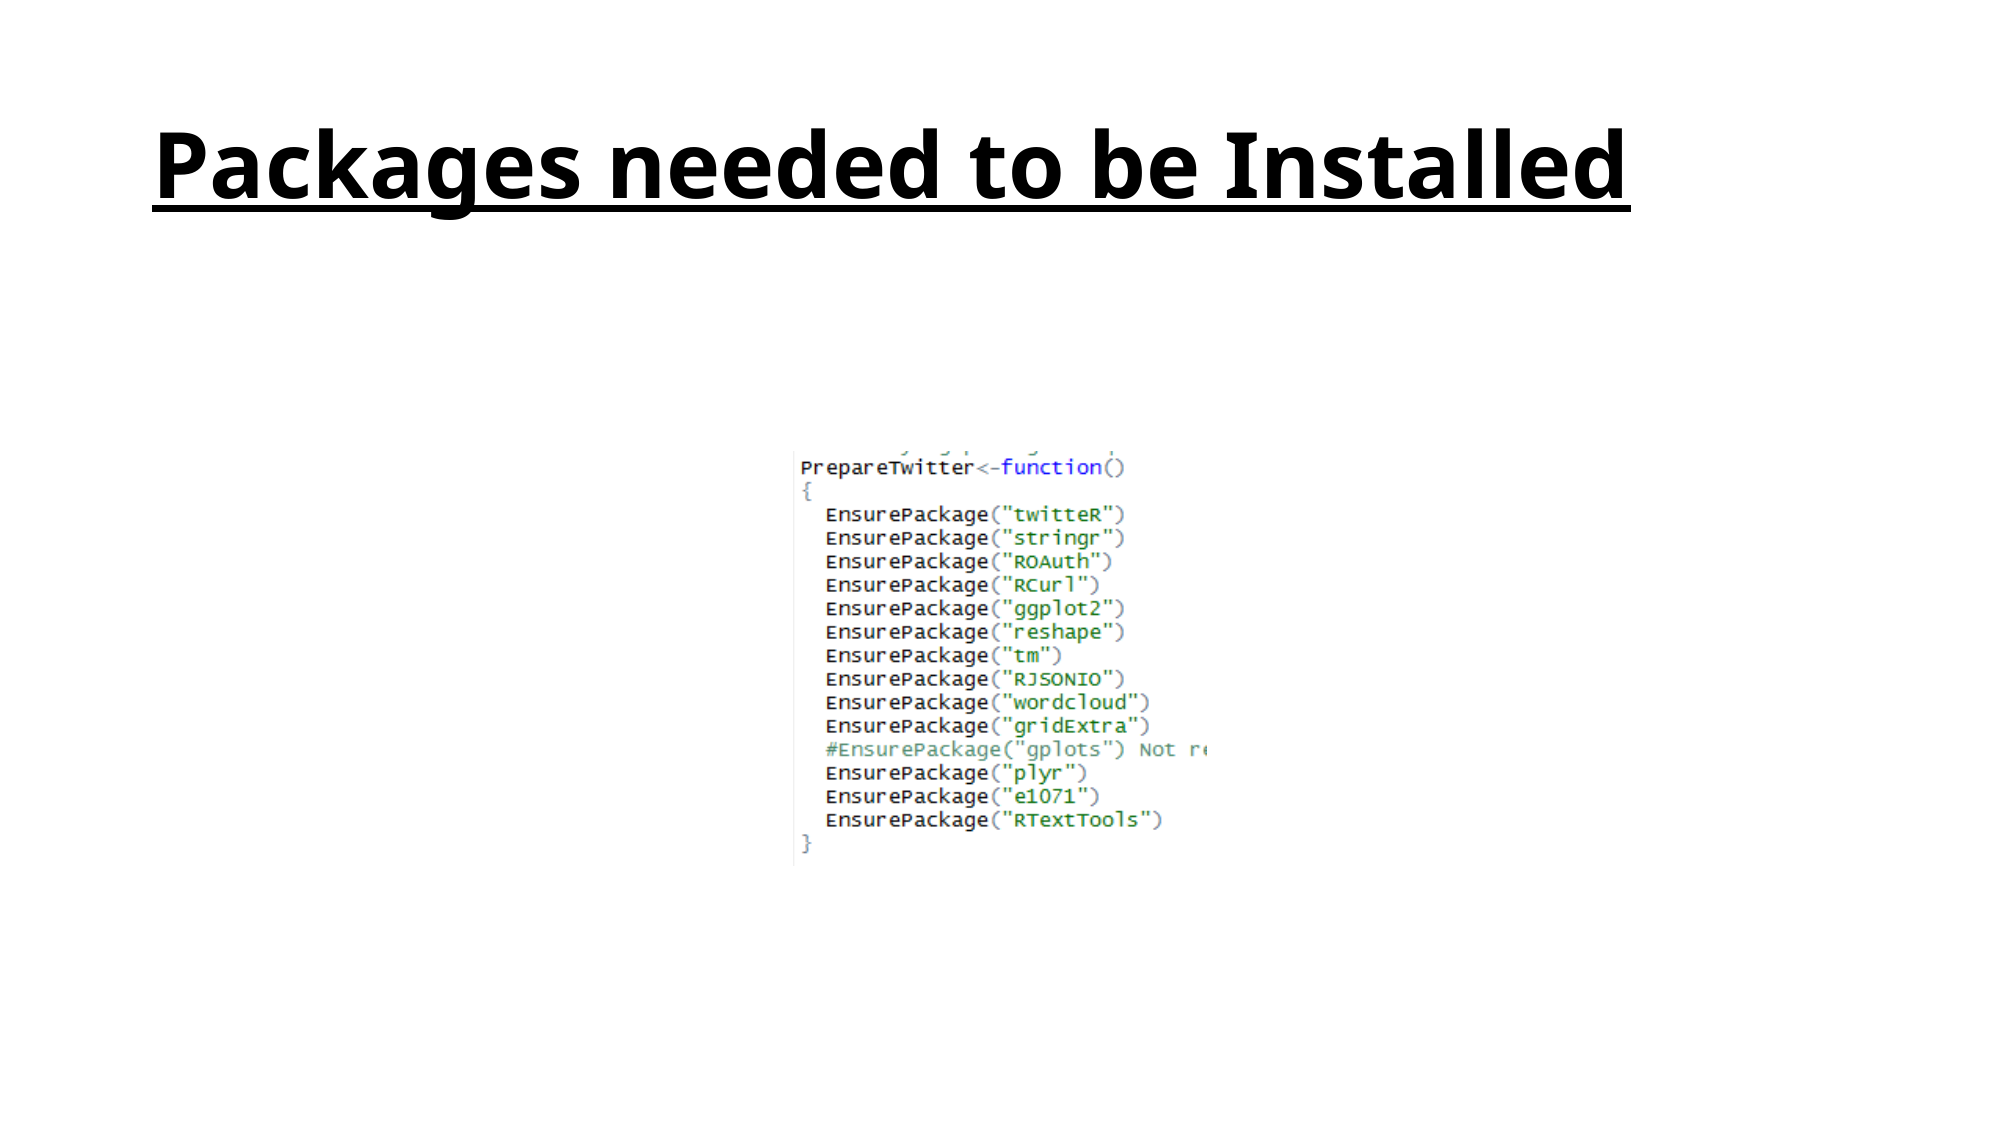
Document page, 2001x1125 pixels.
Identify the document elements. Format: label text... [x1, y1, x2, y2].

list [793, 451, 1207, 866]
title Packages needed to be Installed [137, 59, 1863, 278]
